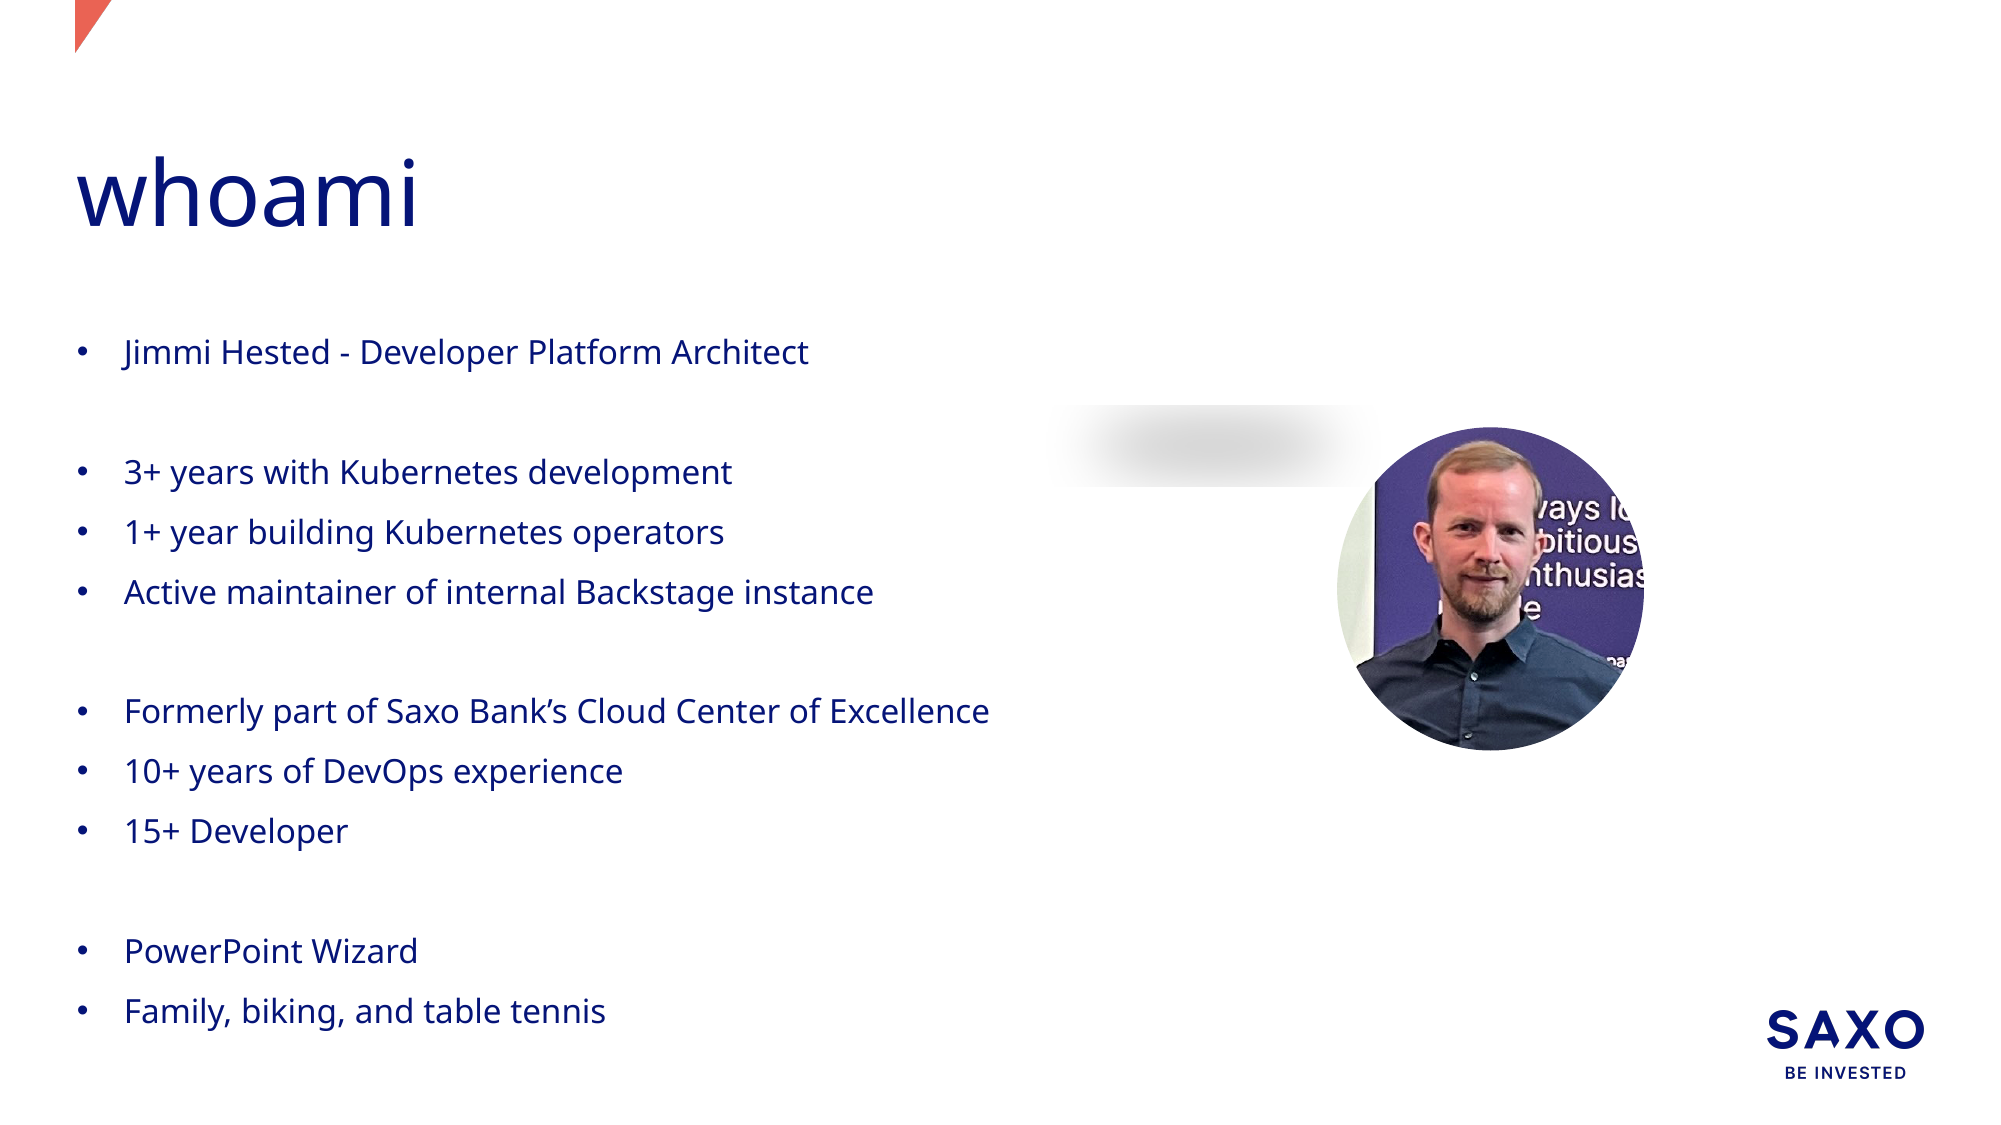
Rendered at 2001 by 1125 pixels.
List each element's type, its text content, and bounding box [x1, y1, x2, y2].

title whoami [76, 147, 1000, 266]
picture [1767, 1010, 1924, 1079]
picture [1337, 427, 1645, 751]
picture [75, 0, 112, 53]
list Jimmi Hested - Developer Platform Architect 3+ years with Kubernetes development 1+ year building Kubernetes operators Active maintainer of internal Backstage instance Formerly part of Saxo Bank’s Cloud Center of Excellence 10+ years of DevOps experience 15+ Developer PowerPoint Wizard Family, biking, and table tennis [76, 311, 1000, 951]
